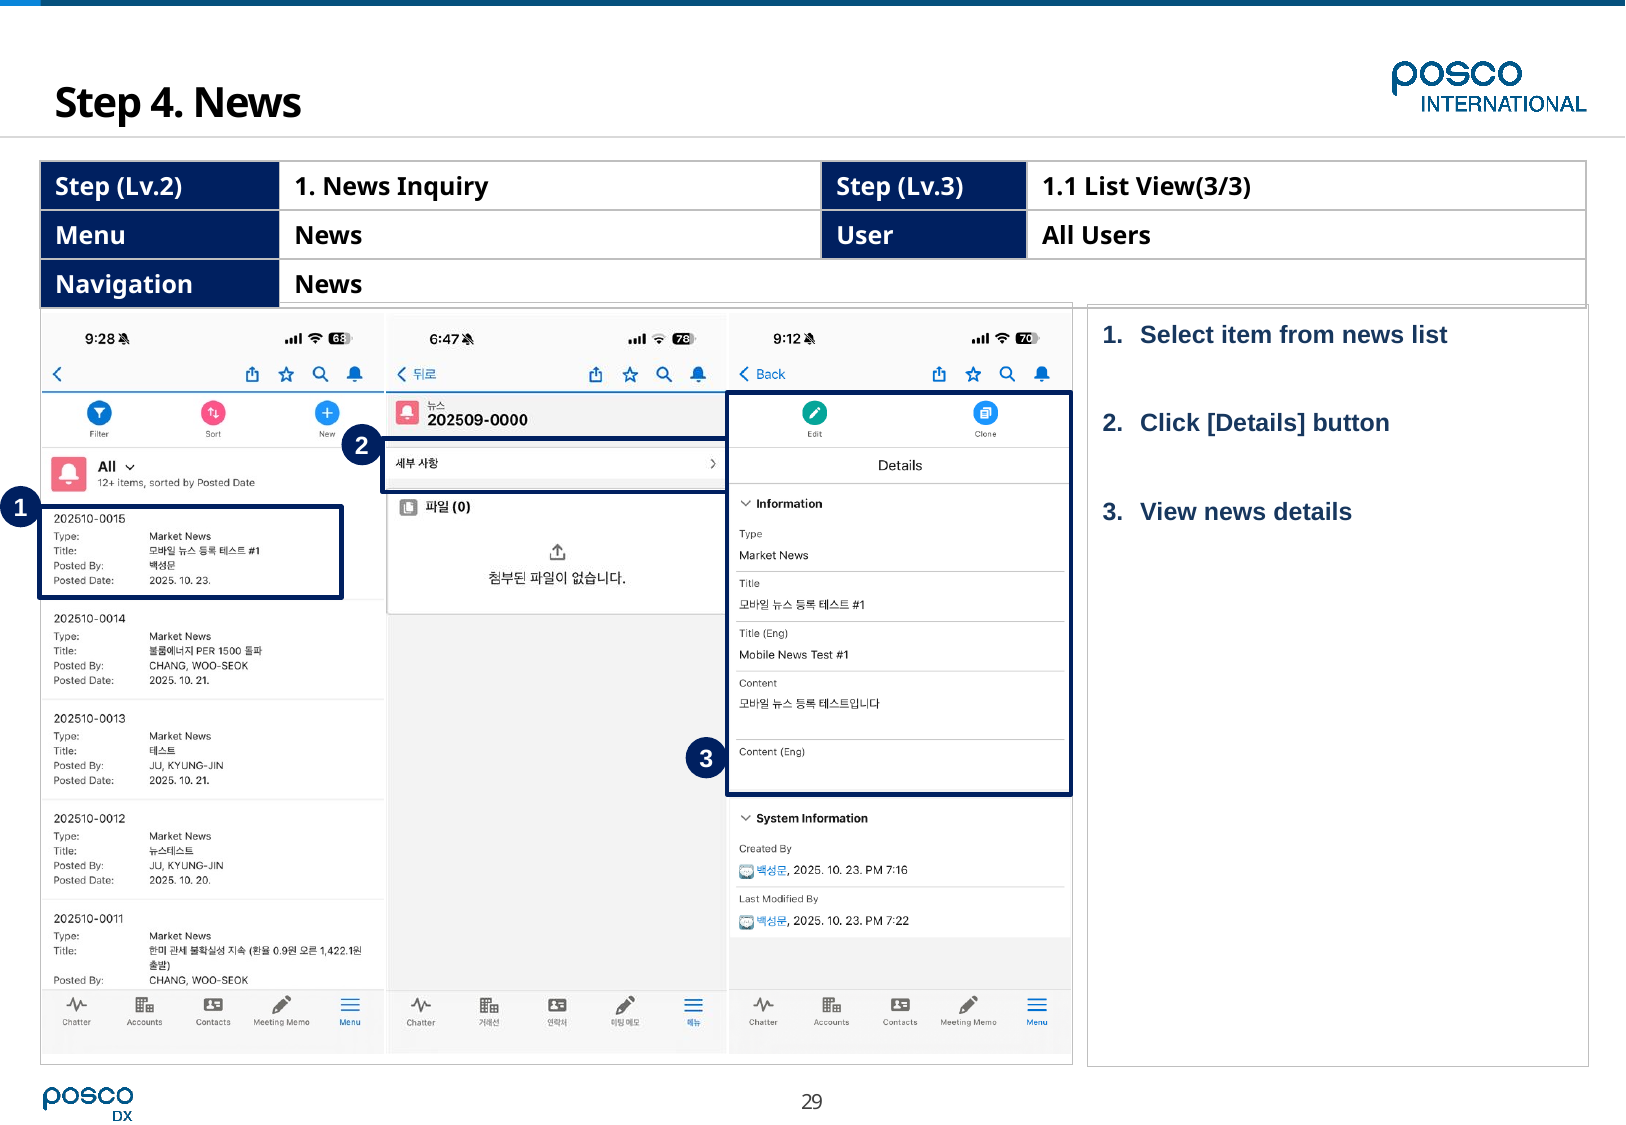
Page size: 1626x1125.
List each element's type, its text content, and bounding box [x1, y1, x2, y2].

table_header Step (Lv.3) [822, 162, 1026, 209]
text_box 1 [0, 485, 42, 528]
table_header 1. News Inquiry [280, 162, 820, 209]
table_cell Navigation [41, 260, 279, 307]
picture [42, 313, 384, 1054]
table_header Step (Lv.2) [41, 162, 279, 209]
table_cell User [822, 211, 1026, 258]
text_box Step 4. News [39, 68, 685, 115]
table_cell News [280, 260, 1585, 307]
picture [386, 313, 727, 1054]
text_box [40, 309, 1073, 1065]
table_header 1.1 List View(3/3) [1028, 162, 1585, 209]
text_box Select item from news list Click [Details] button View news details [1087, 304, 1589, 1067]
table_cell All Users [1028, 211, 1585, 258]
table_cell Menu [41, 211, 279, 258]
picture [1391, 59, 1587, 113]
picture [43, 1087, 133, 1121]
table_cell News [280, 211, 820, 258]
picture [0, 0, 41, 6]
picture [729, 313, 1071, 1054]
